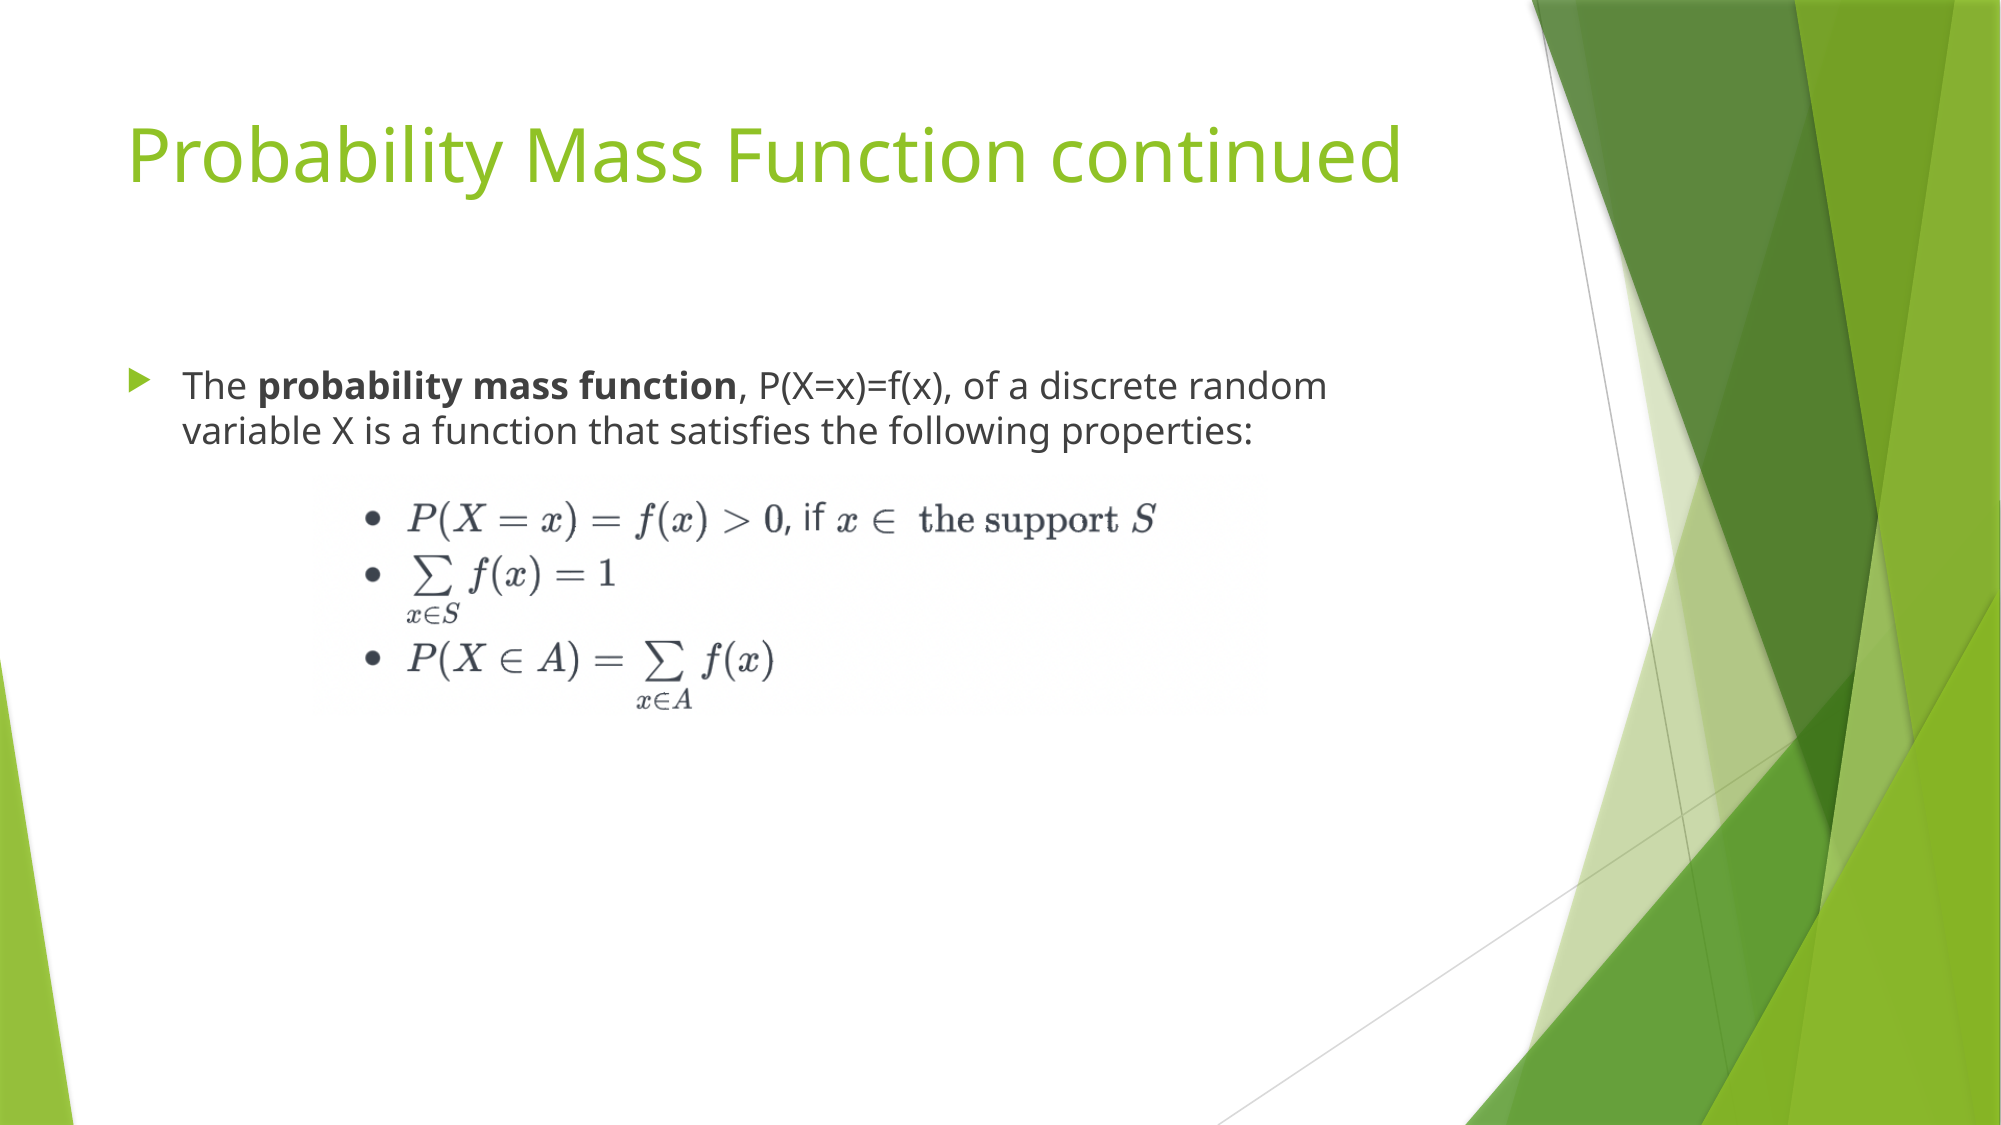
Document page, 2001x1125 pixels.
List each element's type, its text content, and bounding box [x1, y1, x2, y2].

title Probability Mass Function continued [111, 99, 1522, 317]
list The probability mass function, P(X=x)=f(x), of a discrete random variable X is a function that satisfies the following properties: [111, 354, 1522, 992]
picture [312, 473, 1268, 717]
